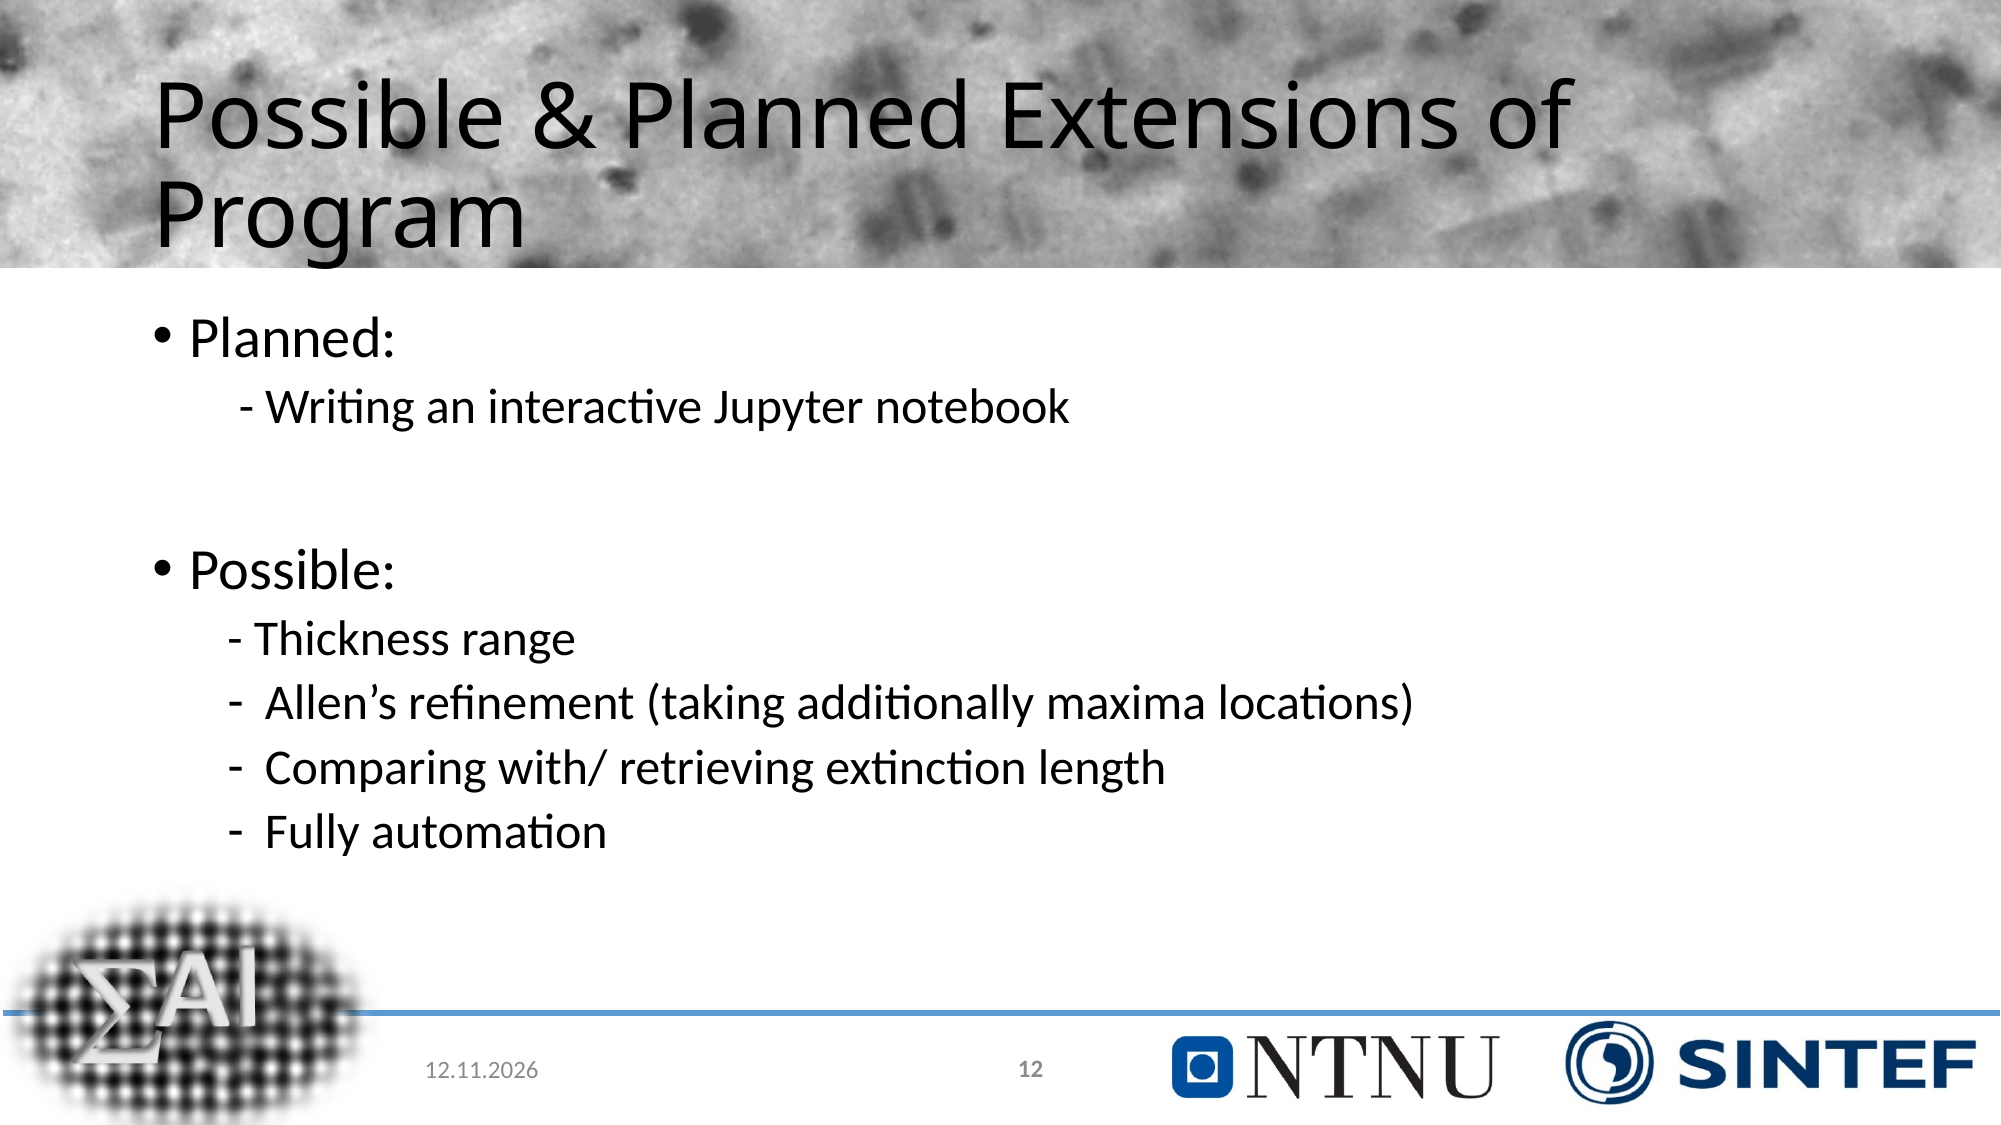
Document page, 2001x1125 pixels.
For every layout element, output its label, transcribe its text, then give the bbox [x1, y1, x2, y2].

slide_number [409, 1038, 860, 1099]
list Planned: - Writing an interactive Jupyter notebook Possible: - Thickness range Allen’s refinement (taking additionally maxima locations) Comparing with/ retrieving extinction length Fully automation [137, 299, 1863, 1014]
title Possible & Planned Extensions of Program [137, 59, 1863, 278]
picture [1166, 1030, 1506, 1104]
text_box The End [0, 0, 2001, 268]
slide_number 12 [608, 1037, 1059, 1098]
picture [1559, 1016, 1998, 1115]
